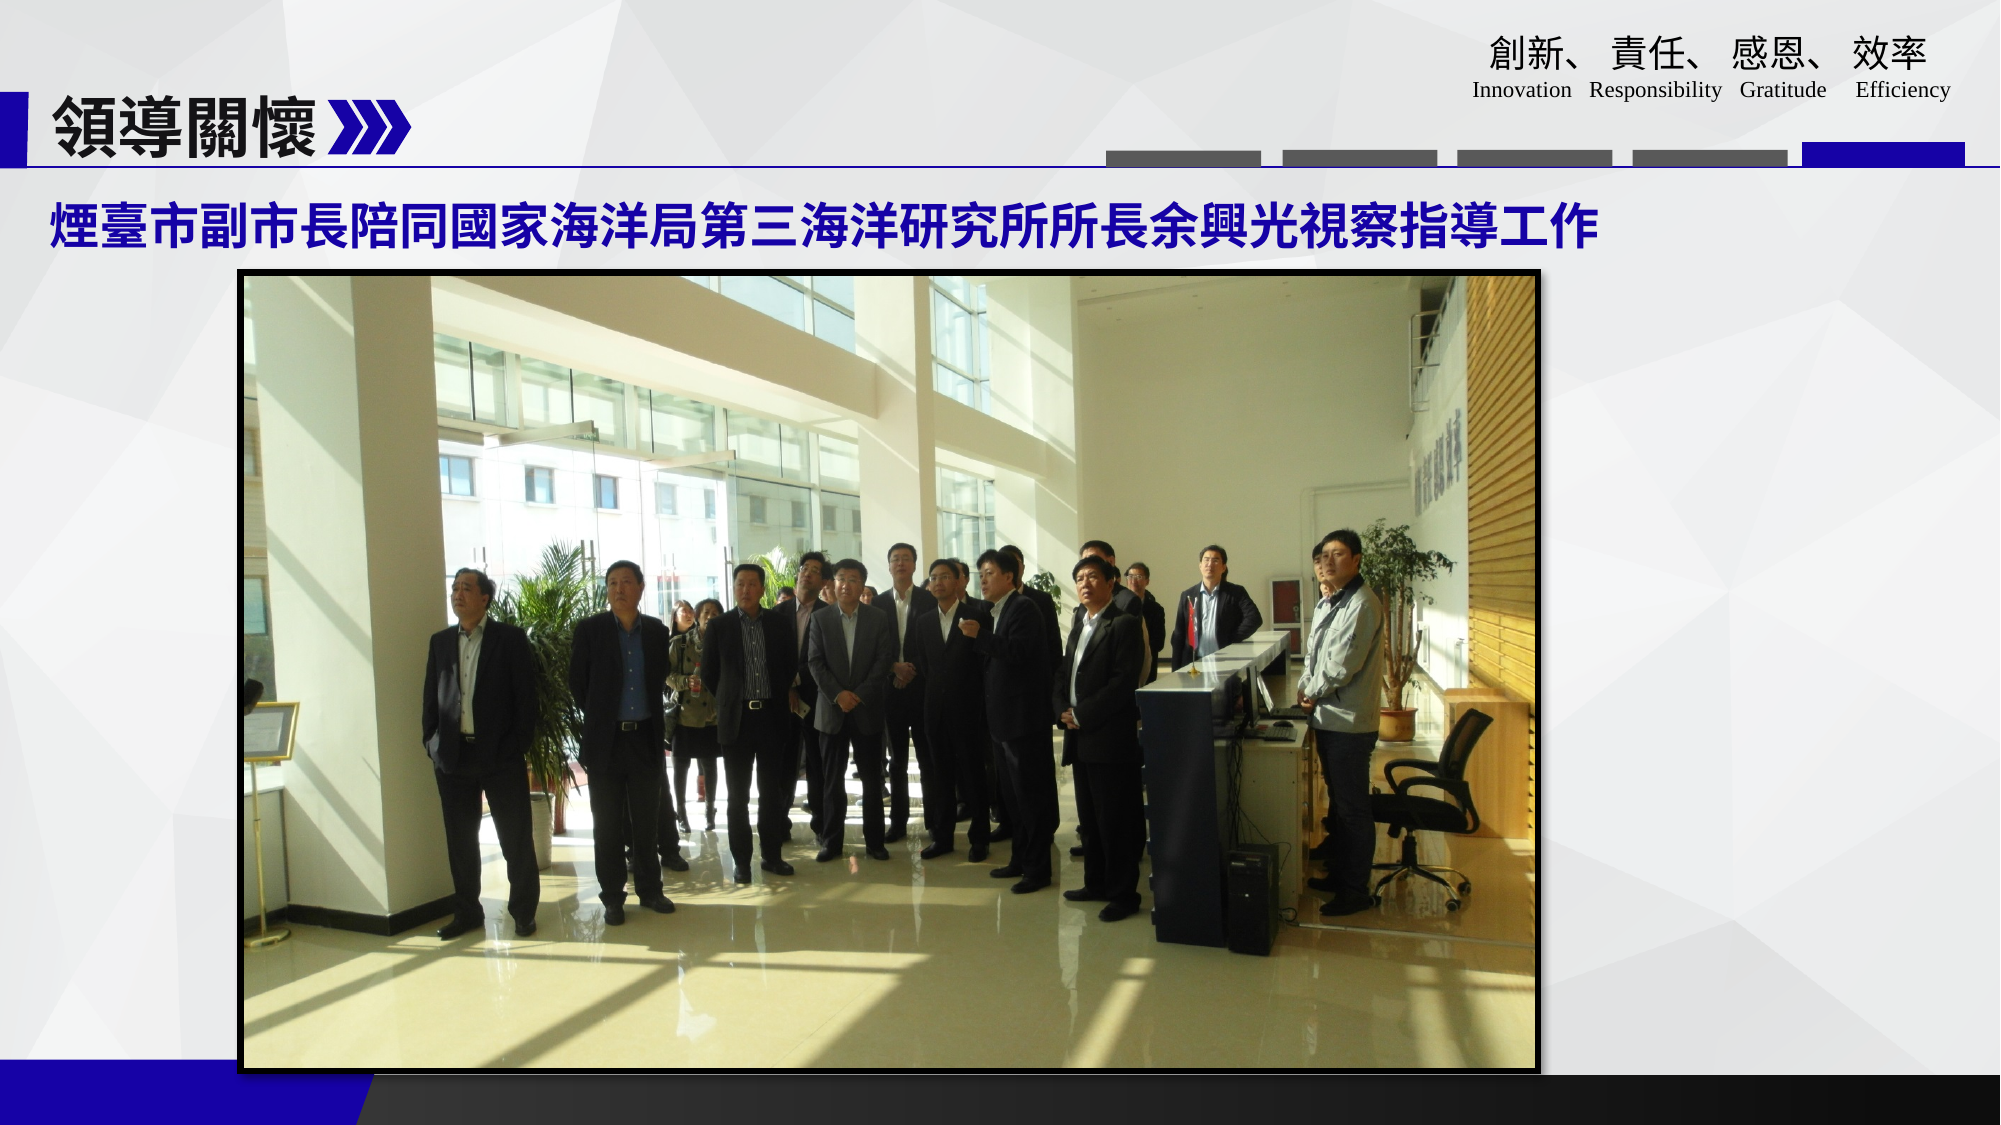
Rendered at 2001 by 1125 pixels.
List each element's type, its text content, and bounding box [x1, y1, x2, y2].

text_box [329, 100, 411, 154]
picture [0, 0, 2000, 166]
text_box [1802, 142, 1965, 168]
text_box 煙臺市副市長陪同國家海洋局第三海洋研究所所長余興光視察指導工作 [34, 186, 1620, 262]
picture [0, 168, 2000, 1075]
picture [243, 275, 1535, 1068]
text_box 領導關懷 [36, 77, 333, 173]
